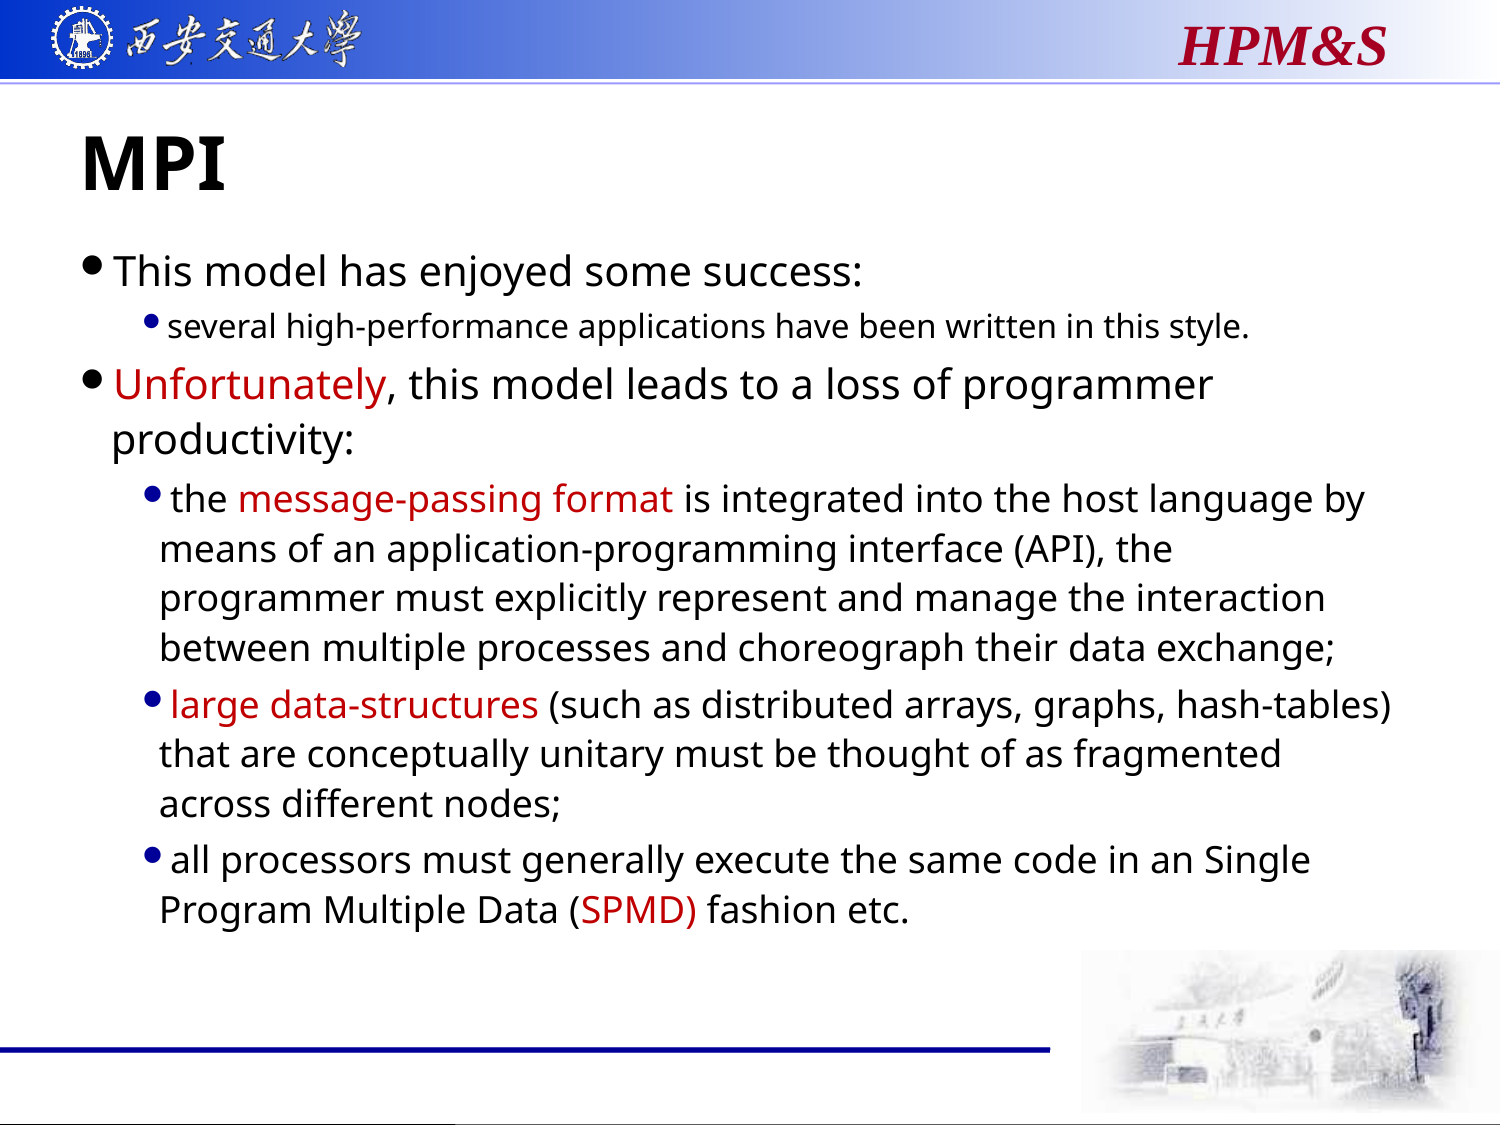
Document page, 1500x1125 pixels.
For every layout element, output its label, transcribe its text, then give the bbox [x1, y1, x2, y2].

picture [50, 5, 113, 69]
picture [1081, 950, 1500, 1113]
list This model has enjoyed some success: several high-performance applications have been written in this style. Unfortunately, this model leads to a loss of programmer productivity: the message-passing format is integrated into the host language by means of an application-programming interface (API), the programmer must explicitly represent and manage the interaction between multiple processes and choreograph their data exchange; large data-structures (such as distributed arrays, graphs, hash-tables) that are conceptually unitary must be thought of as fragmented across different nodes; all processors must generally execute the same code in an Single Program Multiple Data (SPMD) fashion etc. [64, 231, 1412, 1012]
title MPI [64, 101, 1400, 221]
picture [125, 10, 363, 67]
